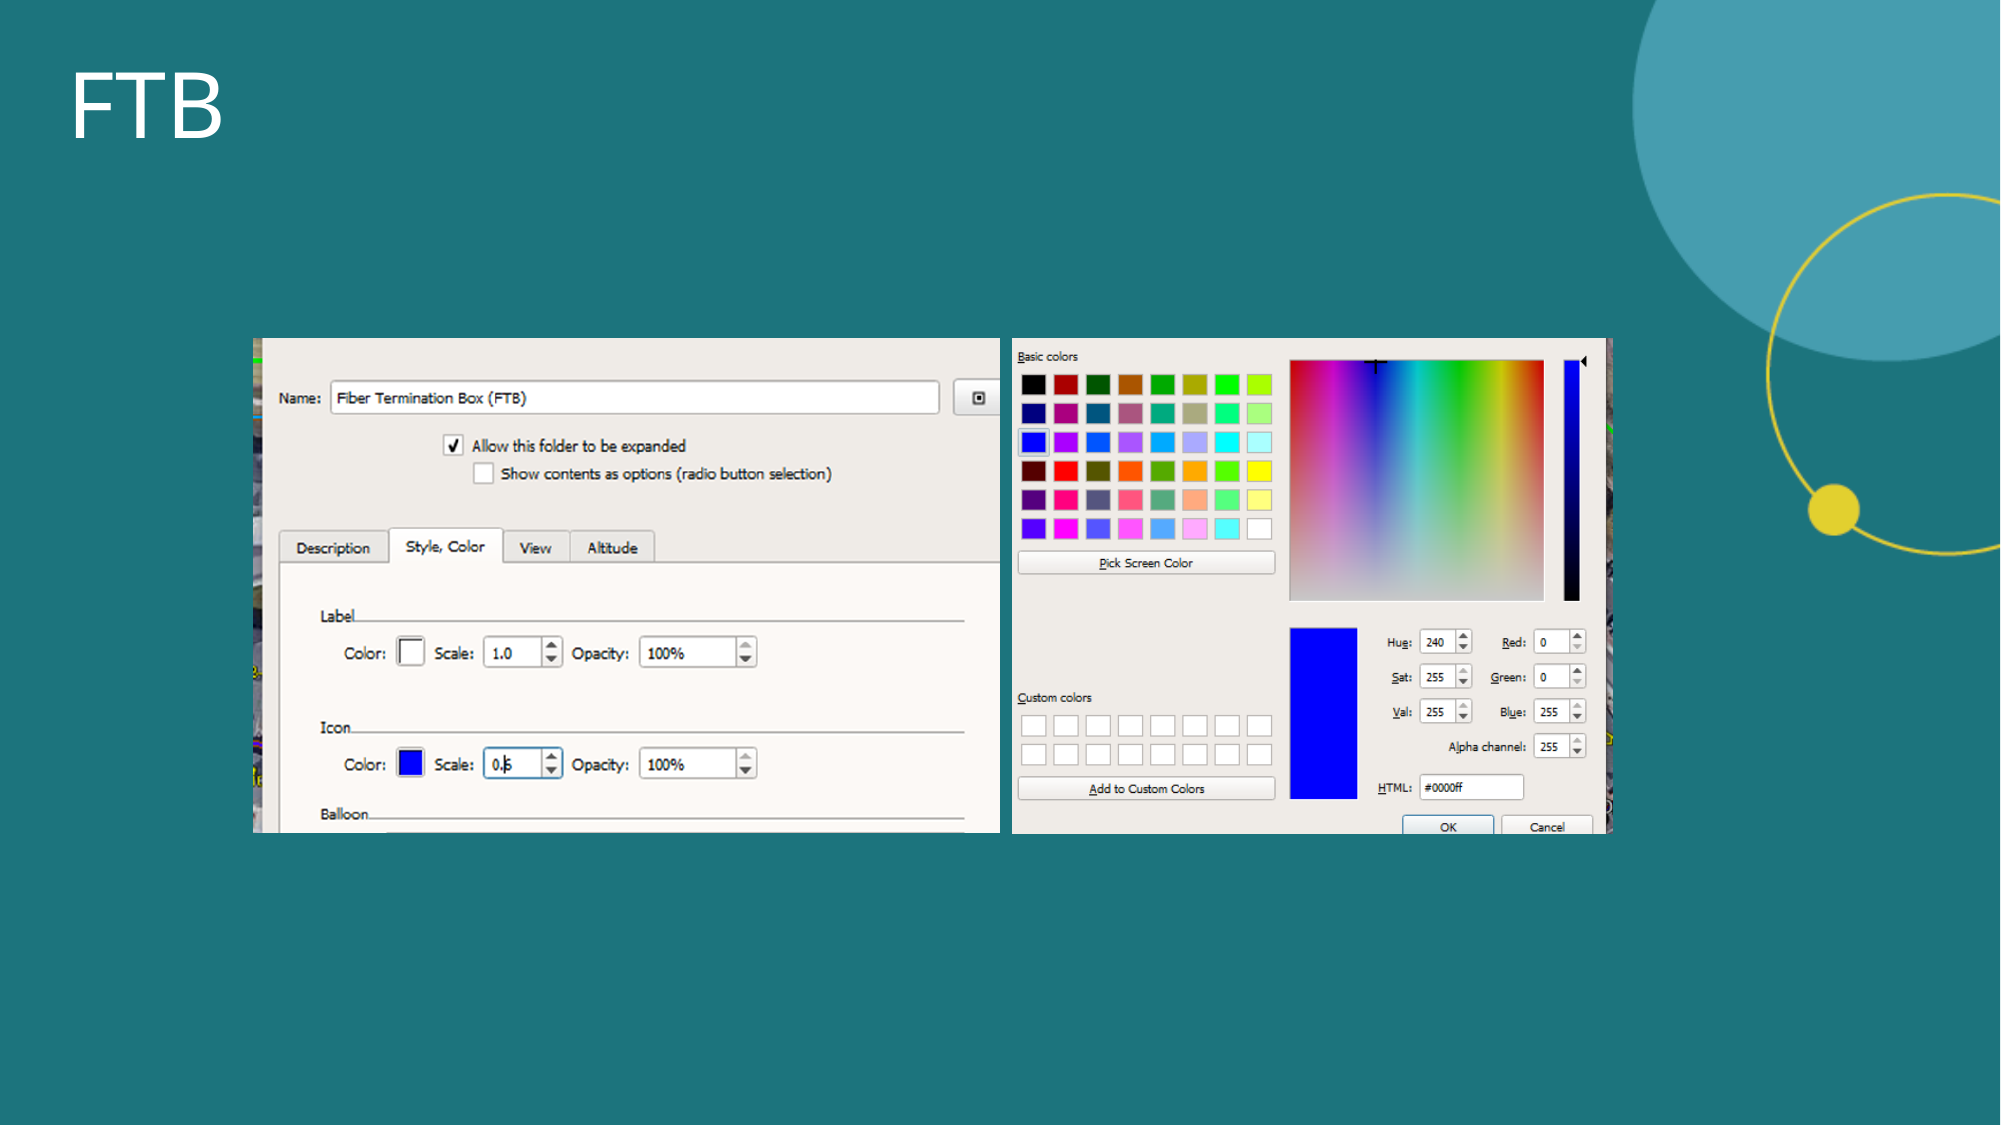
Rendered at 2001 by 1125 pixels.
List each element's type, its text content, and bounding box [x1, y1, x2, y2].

picture [0, 0, 2001, 1125]
title FTB [52, 0, 1420, 218]
